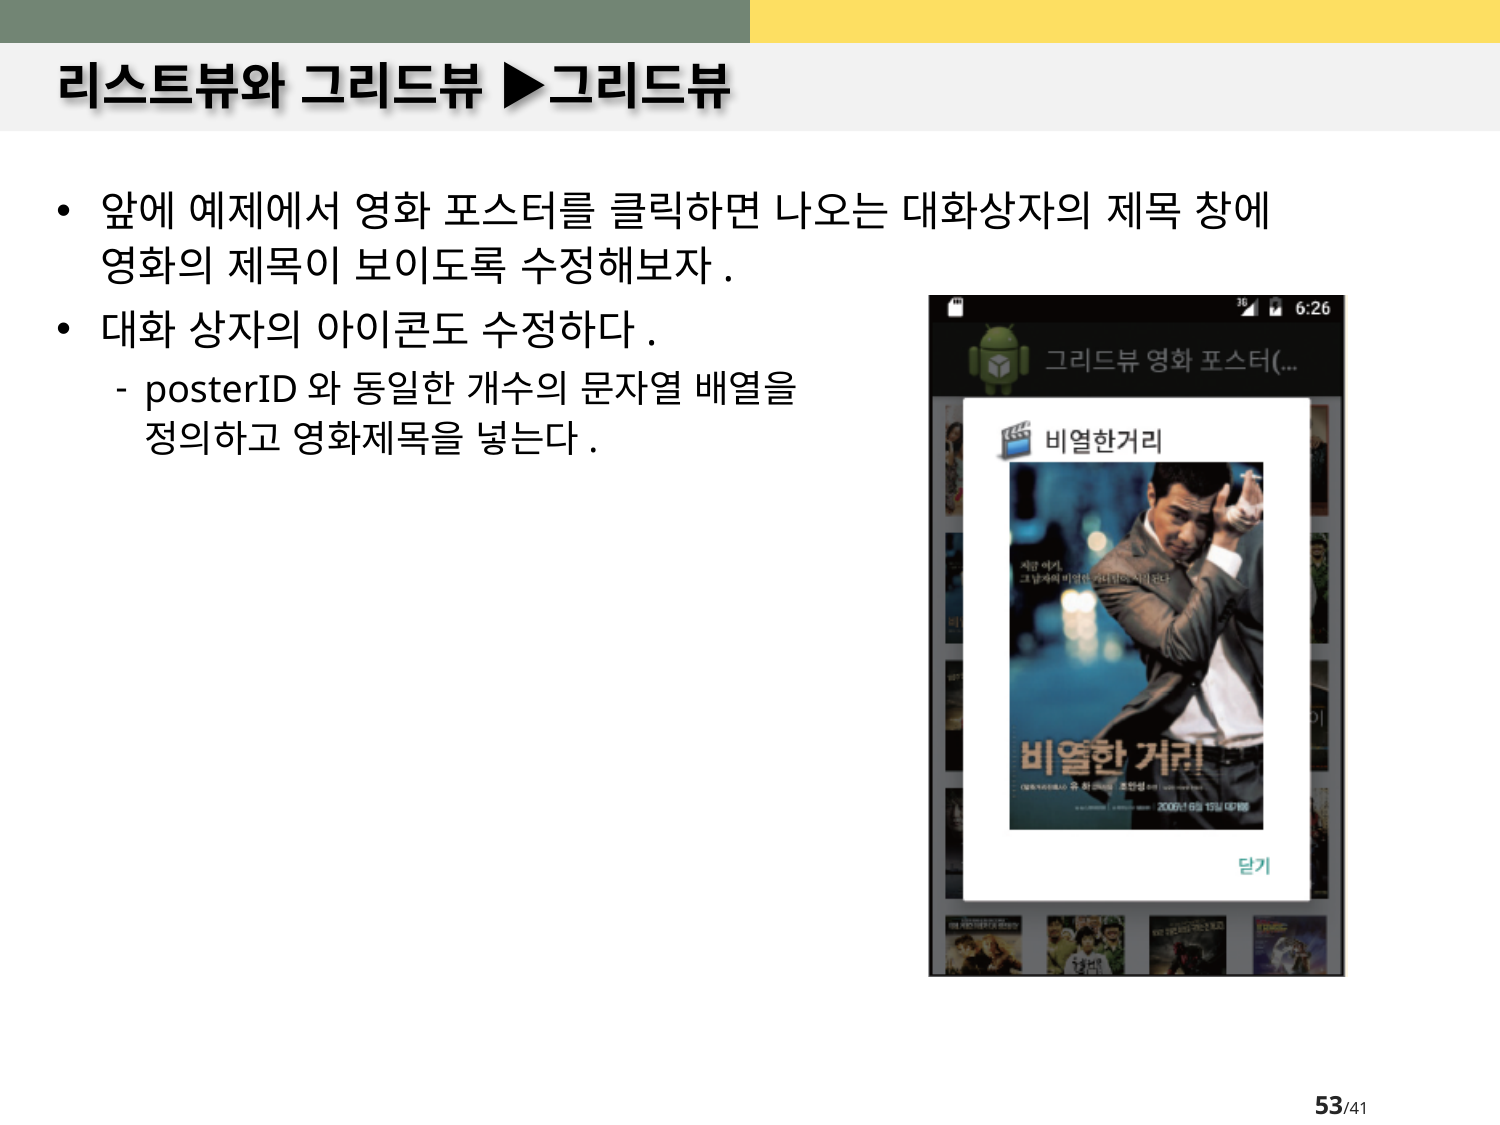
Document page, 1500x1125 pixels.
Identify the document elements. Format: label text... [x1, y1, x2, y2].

picture [928, 295, 1349, 978]
list 앞에 예제에서 영화 포스터를 클릭하면 나오는 대화상자의 제목 창에 영화의 제목이 보이도록 수정해보자. 대화 상자의 아이콘도 수정하다. posterID와 동일한 개수의 문자열 배열을 정의하고 영화제목을 넣는다. [41, 172, 1459, 1048]
title 리스트뷰와 그리드뷰 ▶그리드뷰 [41, 42, 1459, 128]
